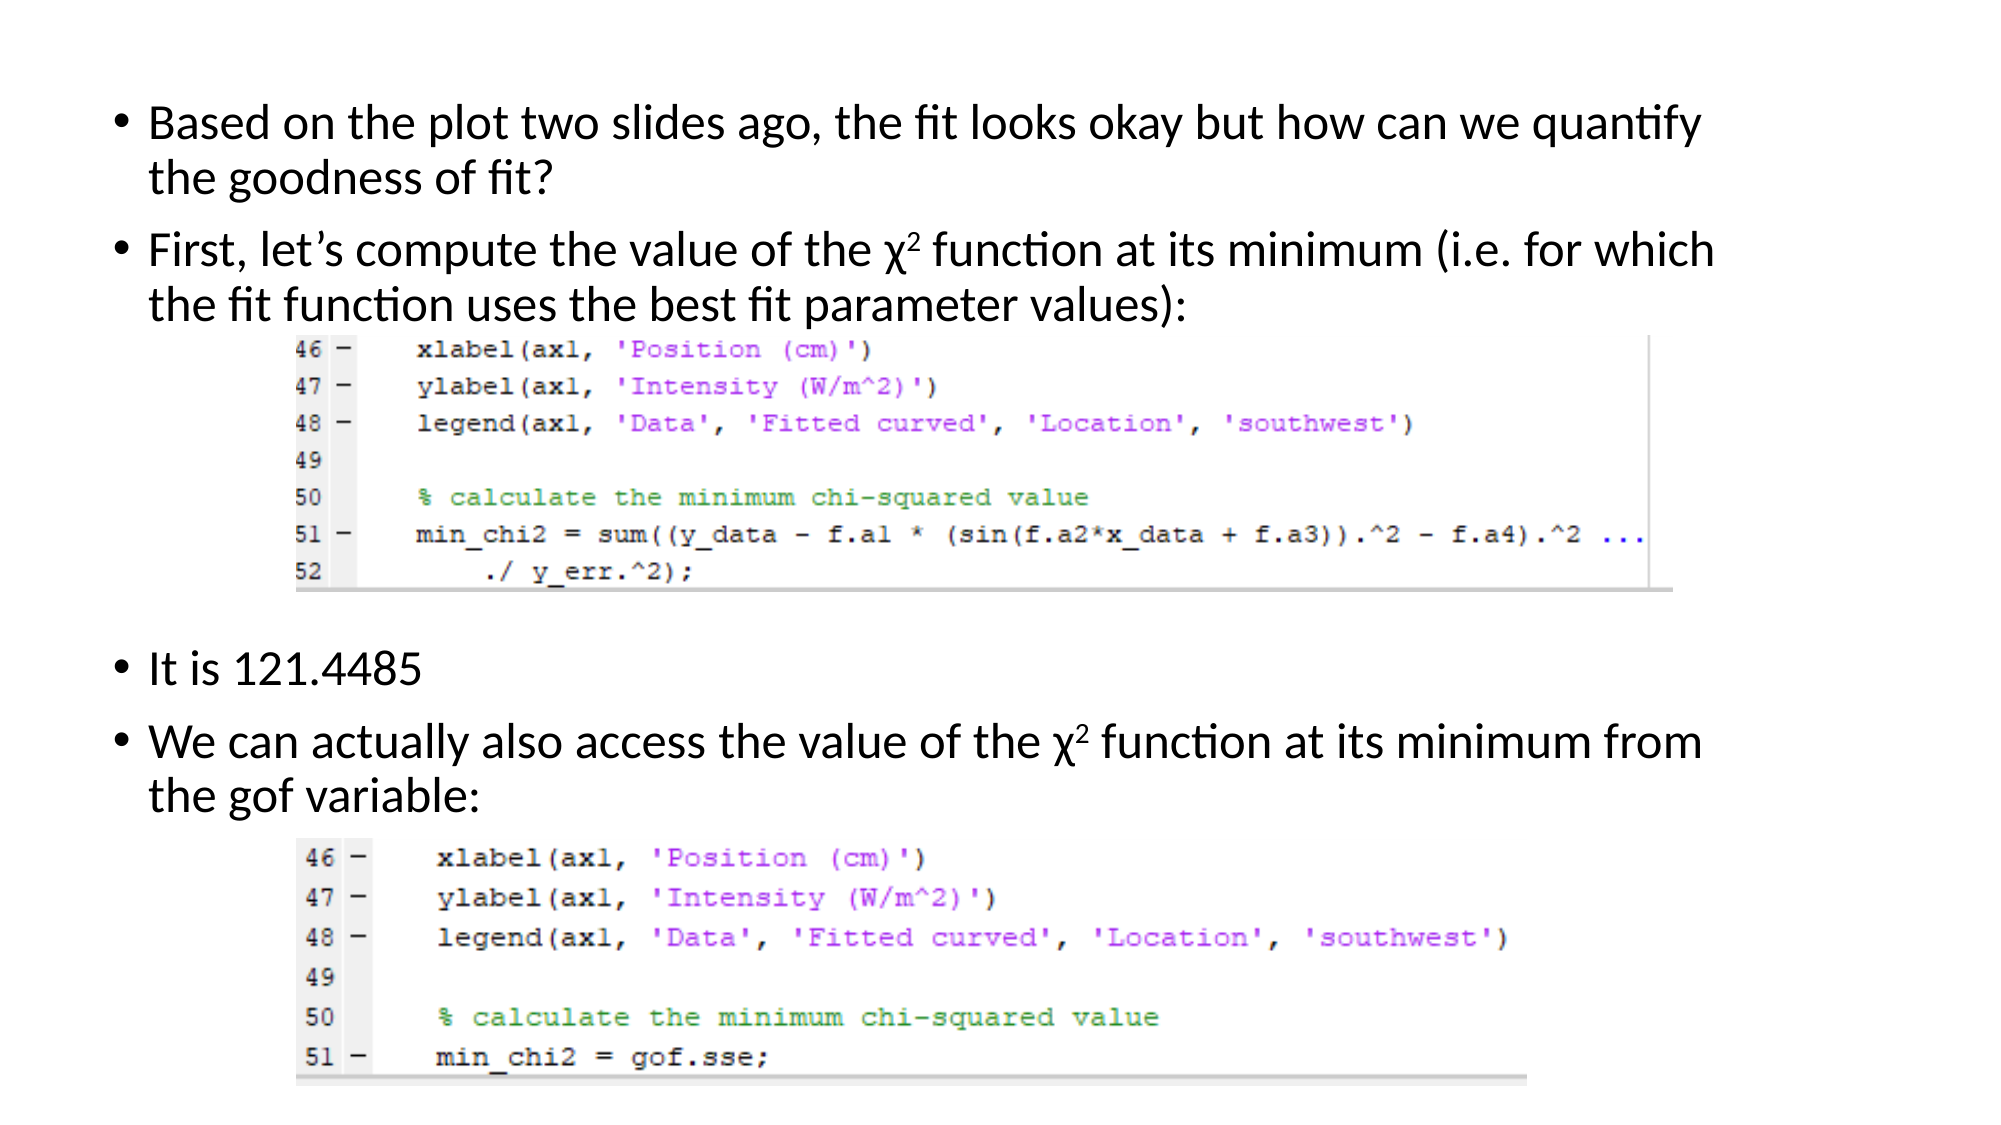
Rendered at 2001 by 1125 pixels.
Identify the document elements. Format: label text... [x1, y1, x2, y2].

picture [296, 838, 1527, 1086]
picture [296, 334, 1673, 592]
list Based on the plot two slides ago, the fit looks okay but how can we quantify the goodness of fit? First, let’s compute the value of the χ2 function at its minimum (i.e. for which the fit function uses the best fit parameter values): It is 121.4485 We can actually also access the value of the χ2 function at its minimum from the gof variable: [97, 88, 1785, 839]
